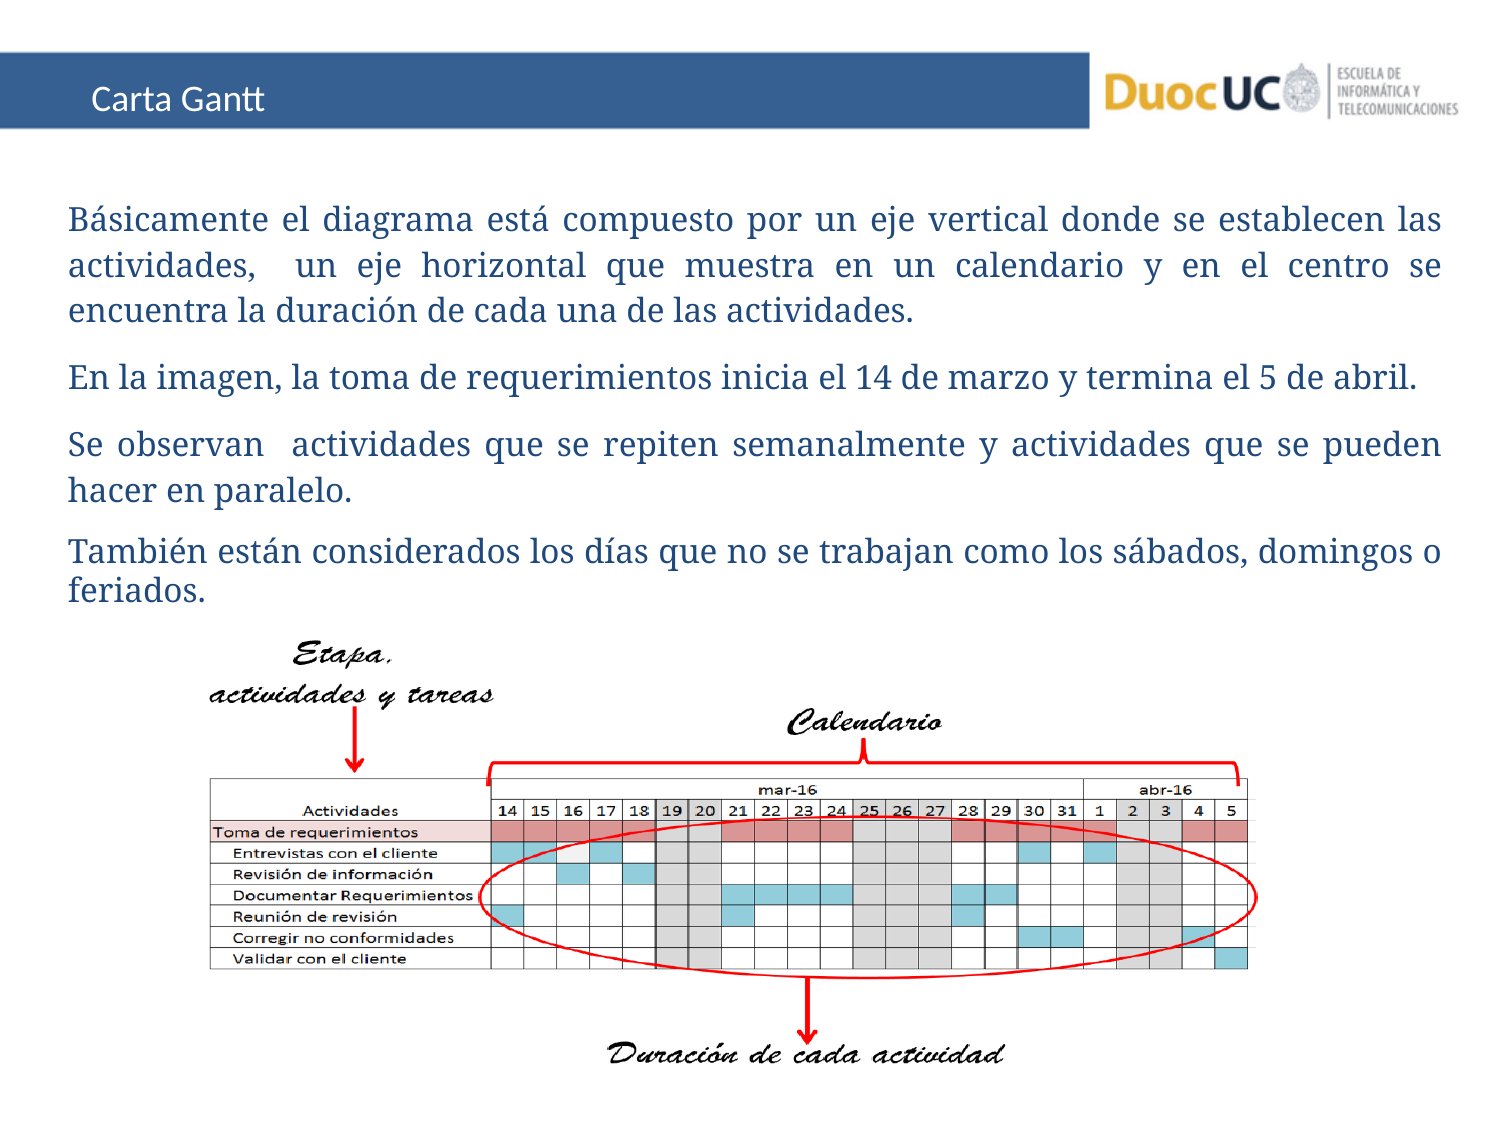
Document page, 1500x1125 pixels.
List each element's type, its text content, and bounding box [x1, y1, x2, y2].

picture [0, 0, 1500, 1125]
text_box Básicamente el diagrama está compuesto por un eje vertical donde se establecen las actividades, un eje horizontal que muestra en un calendario y en el centro se encuentra la duración de cada una de las actividades. En la imagen, la toma de requerimientos inicia el 14 de marzo y termina el 5 de abril. Se observan actividades que se repiten semanalmente y actividades que se pueden hacer en paralelo. También están considerados los días que no se trabajan como los sábados, domingos o feriados. [53, 184, 1459, 617]
text_box Carta Gantt [76, 66, 827, 127]
